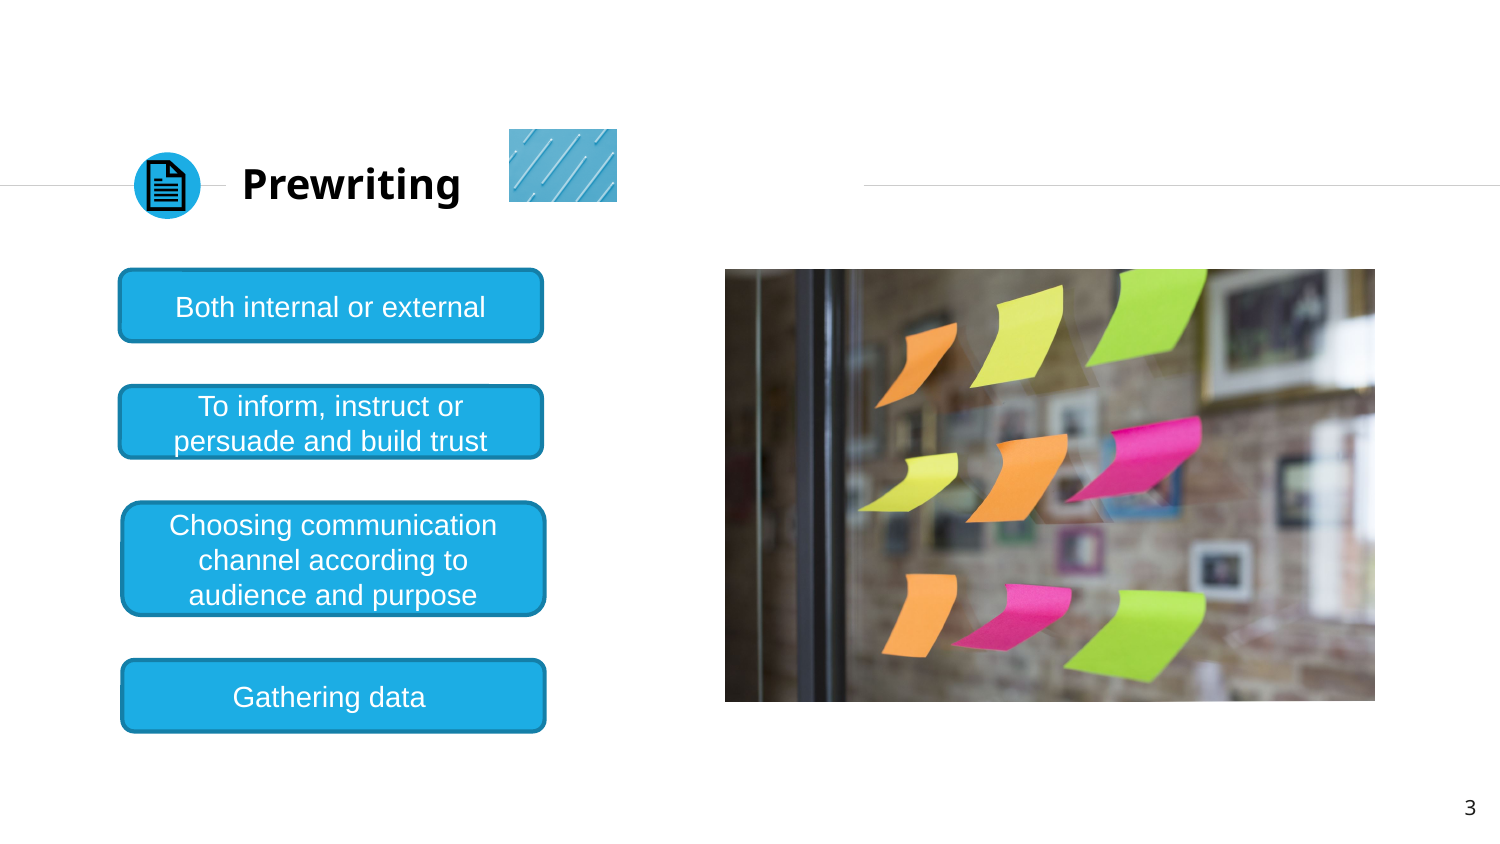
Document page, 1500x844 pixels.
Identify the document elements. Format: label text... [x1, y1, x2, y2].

picture [509, 129, 618, 202]
text_box Choosing communication channel according to audience and purpose [120, 500, 547, 618]
picture [135, 155, 196, 216]
title Prewriting [226, 146, 863, 219]
text_box To inform, instruct or persuade and build trust [117, 383, 545, 460]
text_box Gathering data [120, 657, 547, 734]
picture [725, 269, 1375, 703]
slide_number 3 [1401, 779, 1492, 844]
text_box Both internal or external [117, 267, 545, 344]
